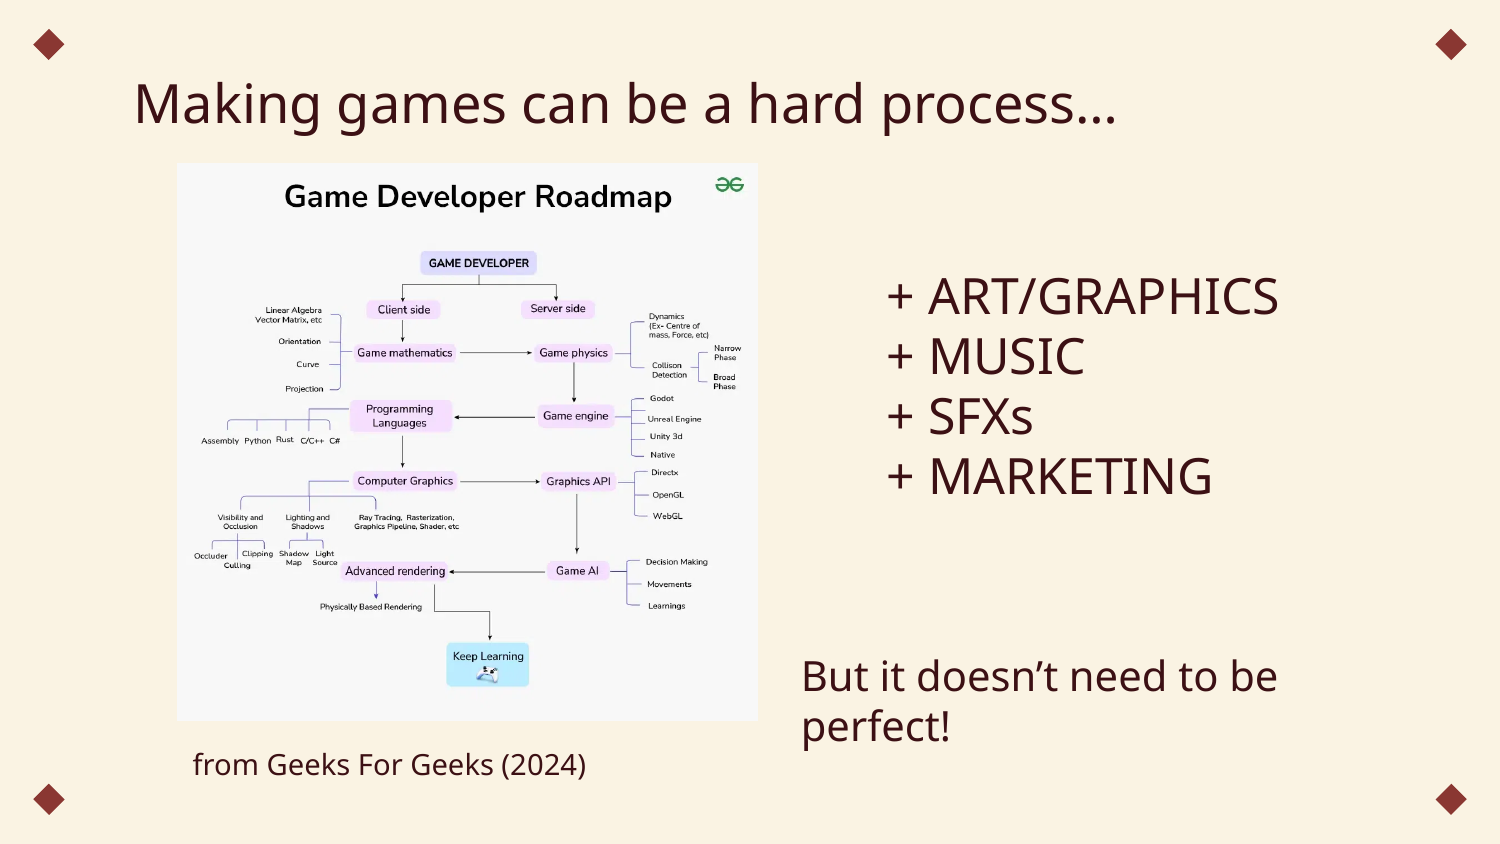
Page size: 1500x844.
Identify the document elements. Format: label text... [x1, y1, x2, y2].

title But it doesn’t need to be perfect! [785, 626, 1446, 765]
text_box from Geeks For Geeks (2024) [177, 731, 814, 790]
picture [177, 163, 758, 721]
title Making games can be a hard process… [118, 55, 1408, 150]
text_box + ART/GRAPHICS + MUSIC + SFXs + MARKETING [871, 163, 1418, 606]
